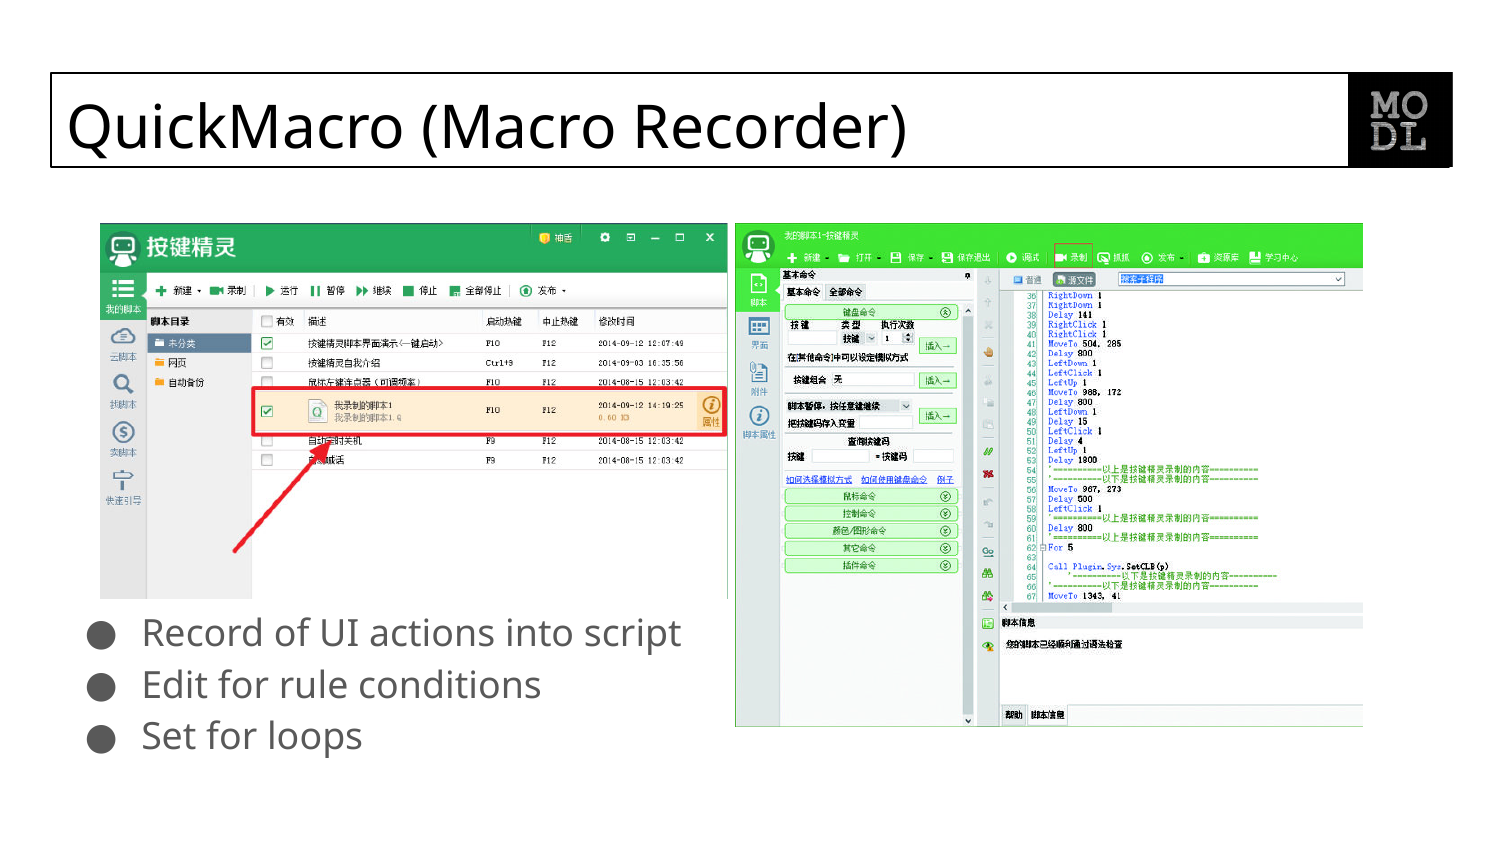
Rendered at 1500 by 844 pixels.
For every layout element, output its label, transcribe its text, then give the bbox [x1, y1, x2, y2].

title QuickMacro (Macro Recorder) [50, 72, 1450, 168]
picture [734, 223, 1363, 727]
picture [99, 223, 728, 621]
list Record of UI actions into script Edit for rule conditions Set for loops [51, 587, 1449, 750]
